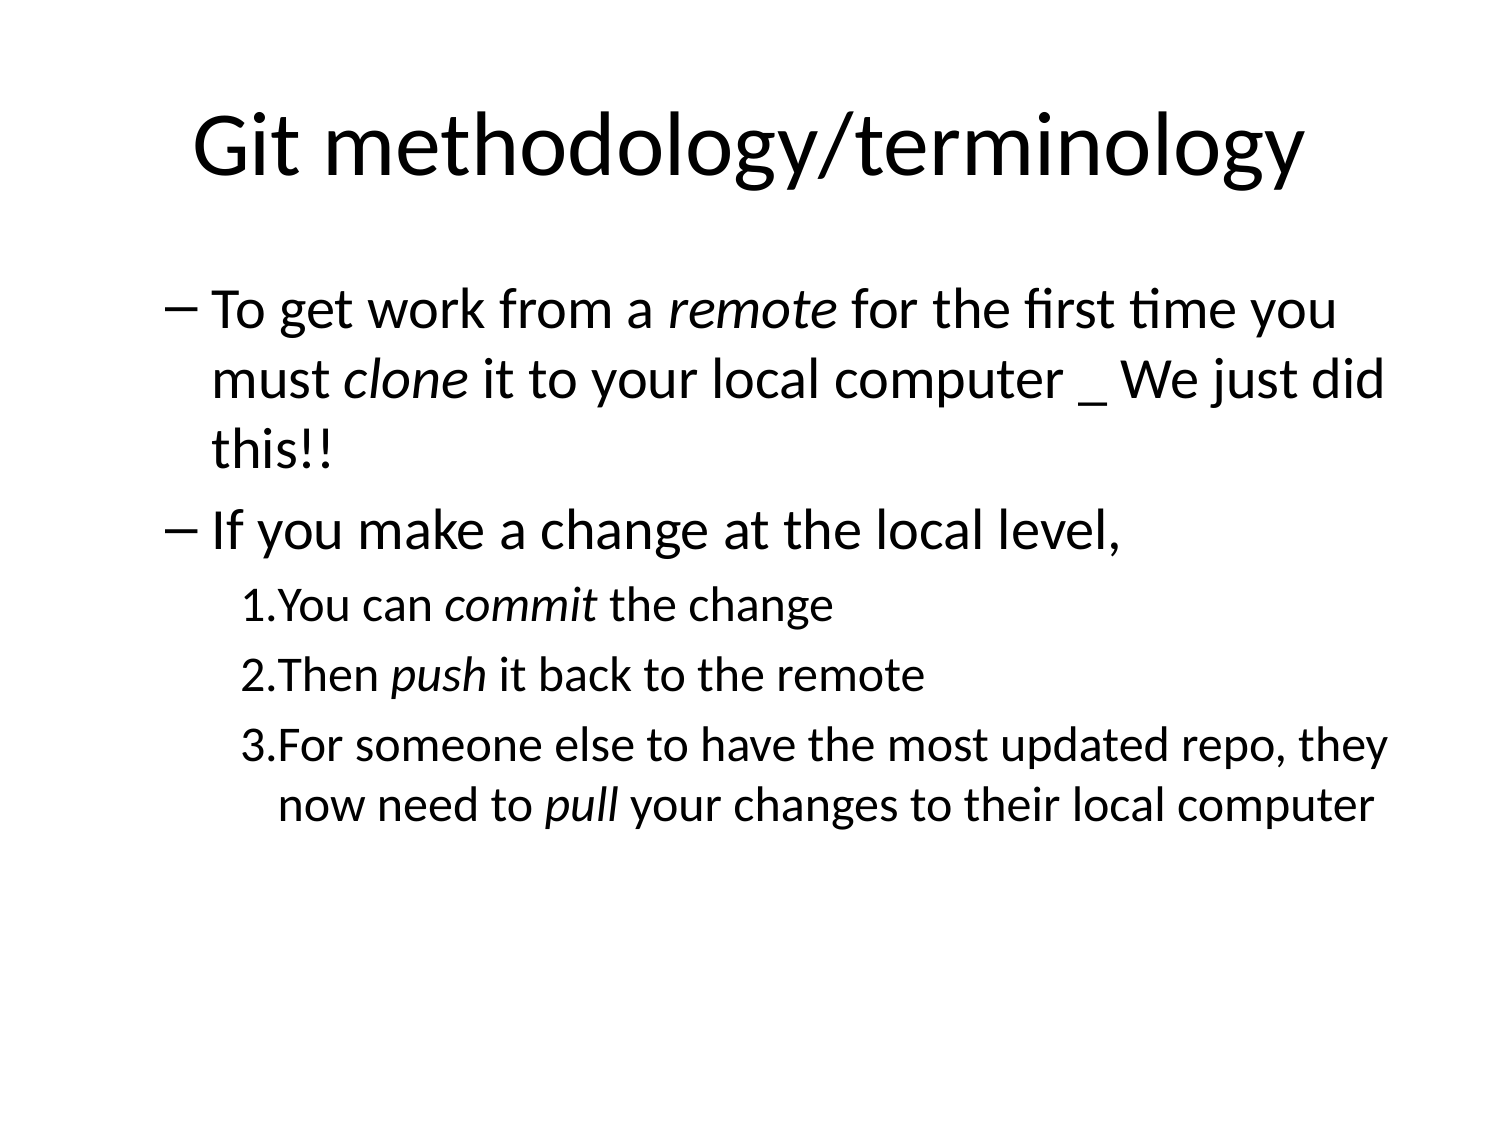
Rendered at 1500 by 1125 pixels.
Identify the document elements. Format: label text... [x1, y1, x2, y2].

list To get work from a remote for the first time you must clone it to your local computer _ We just did this!! If you make a change at the local level, You can commit the change Then push it back to the remote For someone else to have the most updated repo, they now need to pull your changes to their local computer [75, 262, 1425, 1005]
title Git methodology/terminology [75, 45, 1425, 233]
